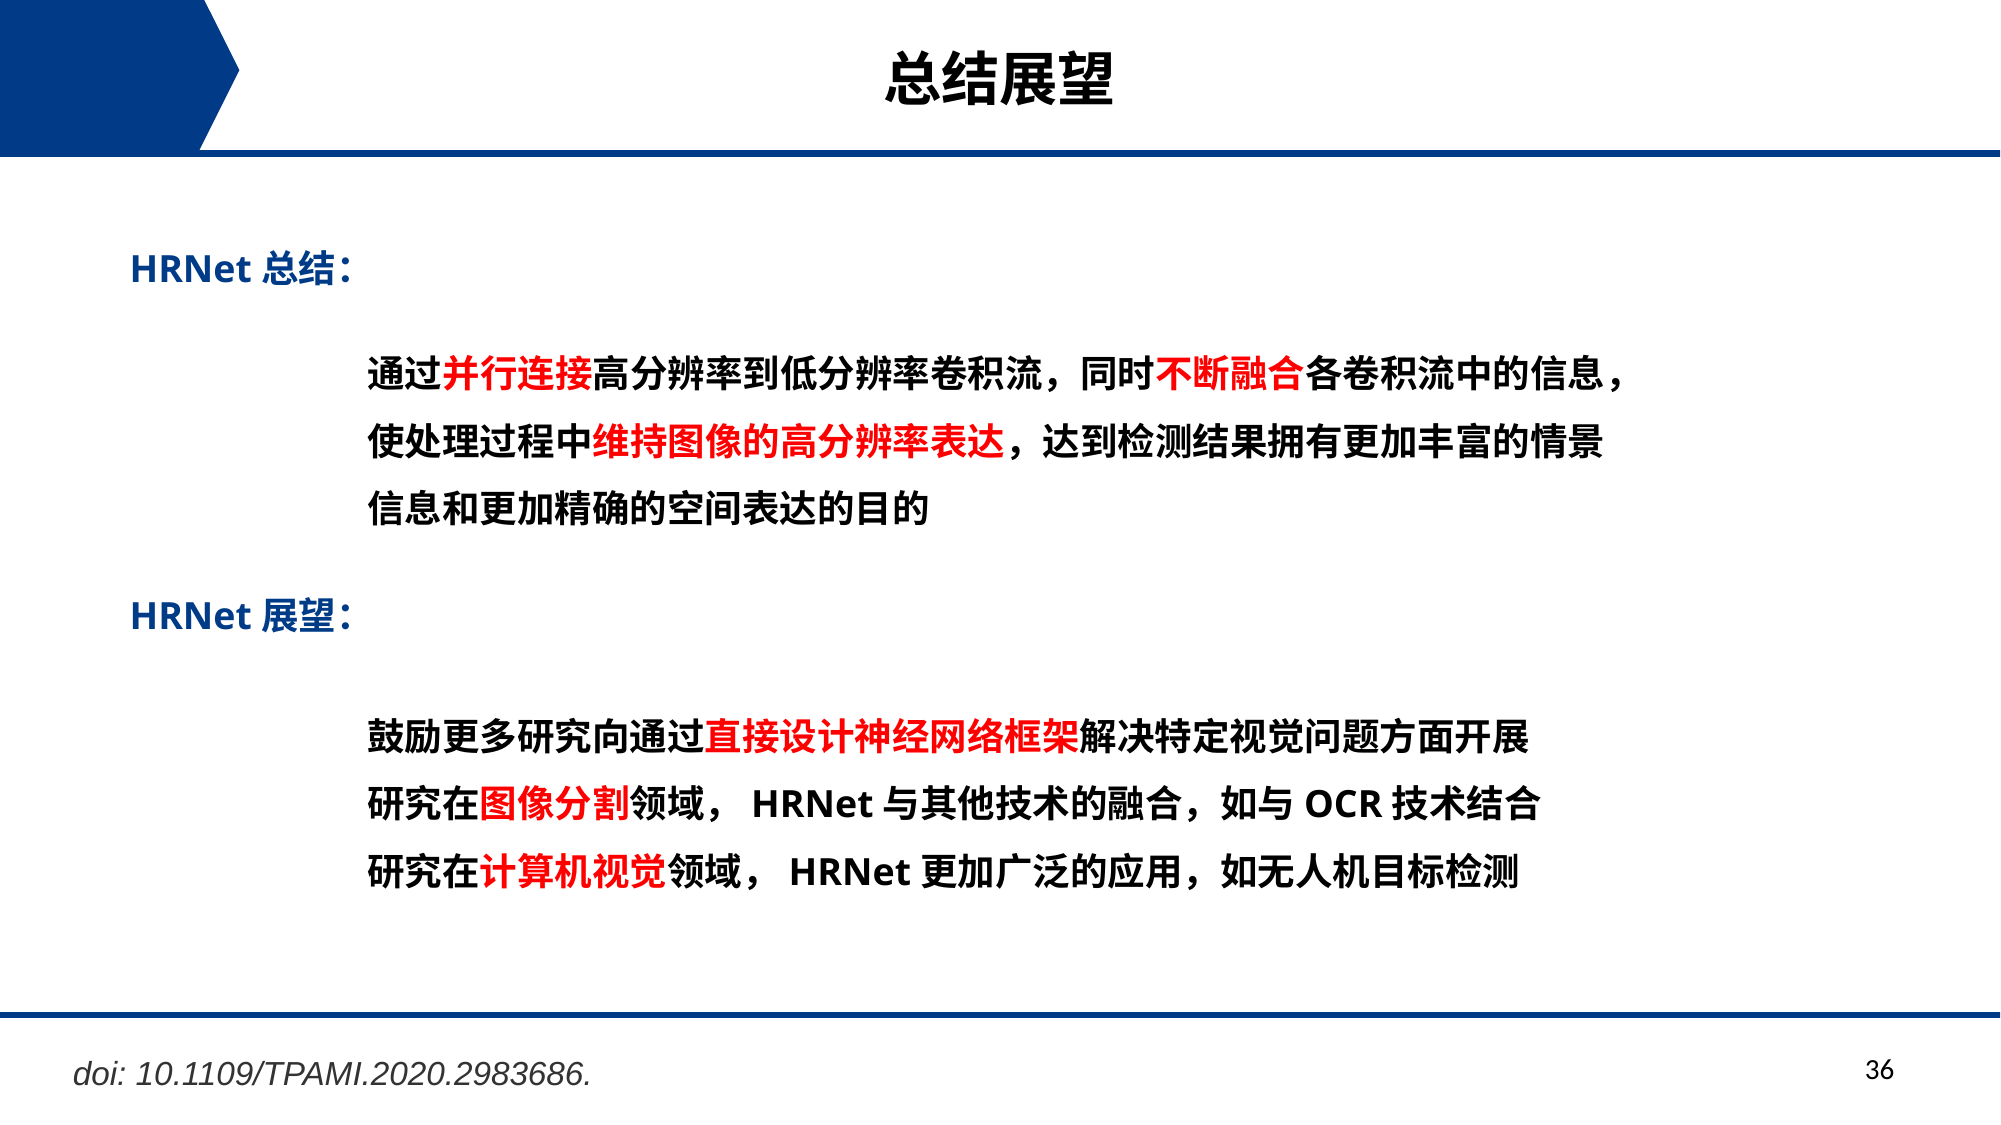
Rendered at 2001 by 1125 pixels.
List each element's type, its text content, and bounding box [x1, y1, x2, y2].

text_box 通过并行连接高分辨率到低分辨率卷积流，同时不断融合各卷积流中的信息，使处理过程中维持图像的高分辨率表达，达到检测结果拥有更加丰富的情景信息和更加精确的空间表达的目的 [352, 320, 1620, 538]
text_box 鼓励更多研究向通过直接设计神经网络框架解决特定视觉问题方面开展 研究在图像分割领域，HRNet与其他技术的融合，如与OCR技术结合 研究在计算机视觉领域，HRNet更加广泛的应用，如无人机目标检测 [352, 682, 1620, 900]
text_box HRNet总结： [114, 214, 470, 297]
text_box 总结展望 [868, 35, 1168, 120]
slide_number 36 [1850, 1042, 2000, 1103]
text_box HRNet展望： [114, 562, 470, 645]
text_box doi: 10.1109/TPAMI.2020.2983686. [58, 1044, 1334, 1100]
